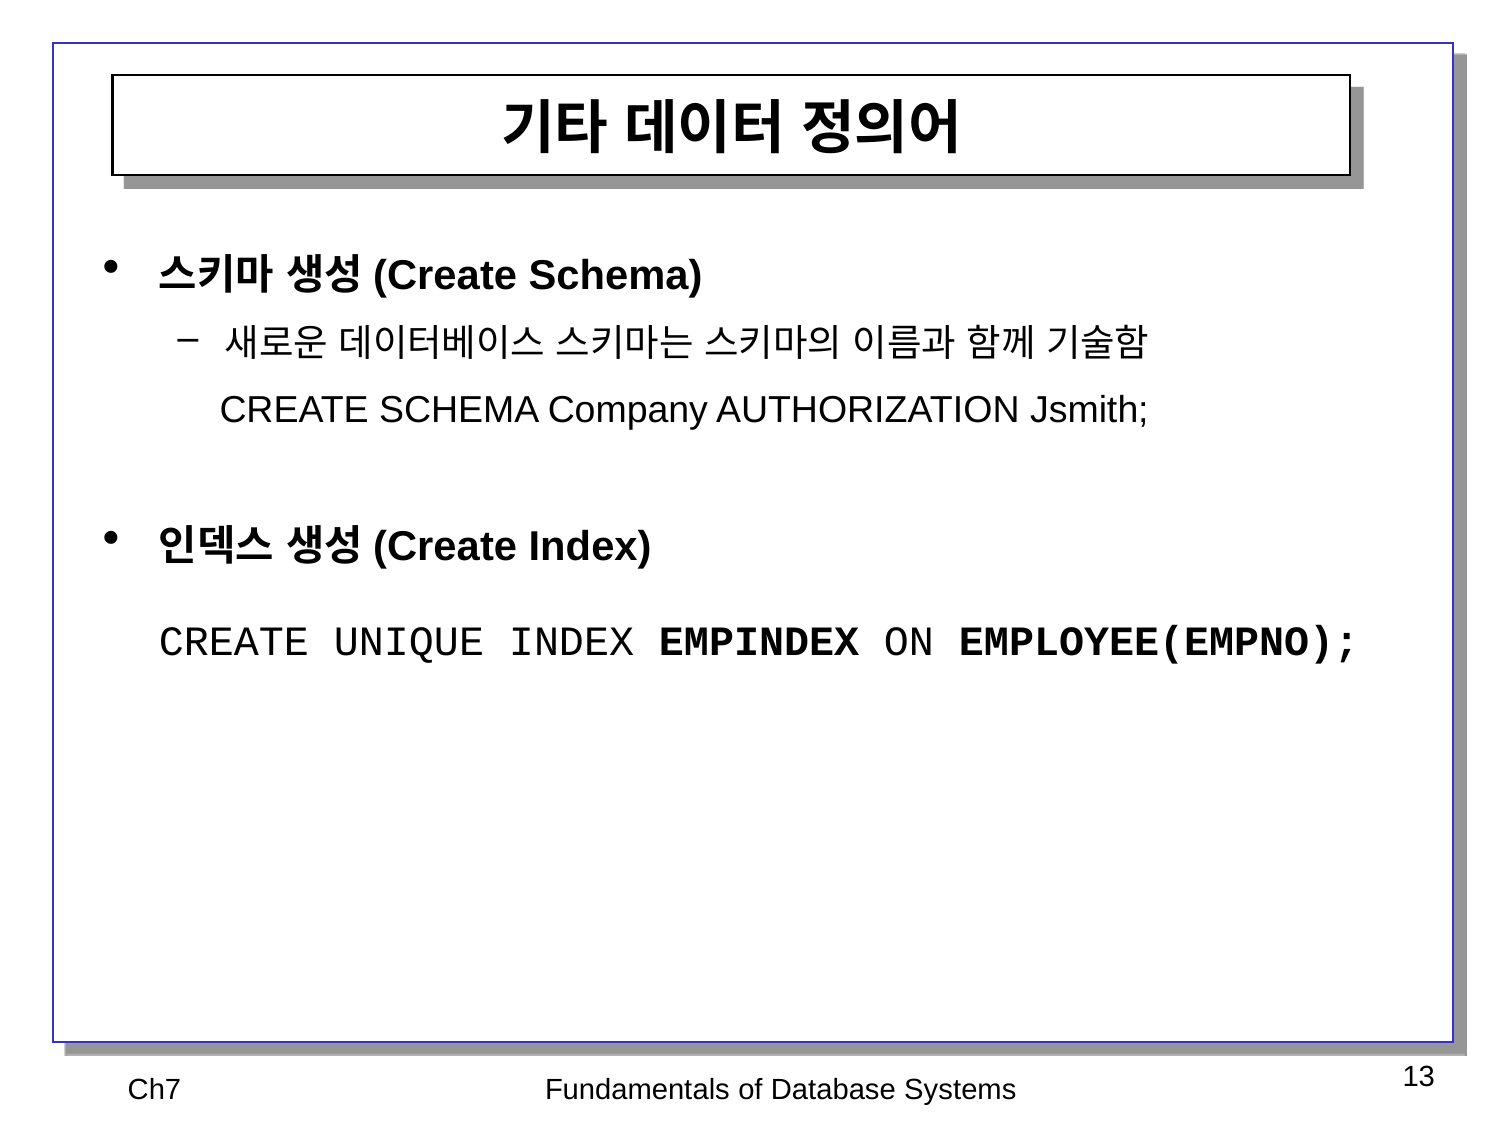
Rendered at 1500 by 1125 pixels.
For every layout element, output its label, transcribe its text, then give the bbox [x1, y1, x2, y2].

footer Fundamentals of Database Systems [449, 1049, 1113, 1125]
slide_number Ch7 [112, 1049, 426, 1125]
list 스키마 생성(Create Schema) 새로운 데이터베이스 스키마는 스키마의 이름과 함께 기술함 CREATE SCHEMA Company AUTHORIZATION Jsmith; 인덱스 생성(Create Index) CREATE UNIQUE INDEX EMPINDEX ON EMPLOYEE(EMPNO); [87, 224, 1413, 1038]
slide_number 13 [1136, 1049, 1451, 1125]
text_box 기타 데이터 정의어 [112, 75, 1350, 175]
